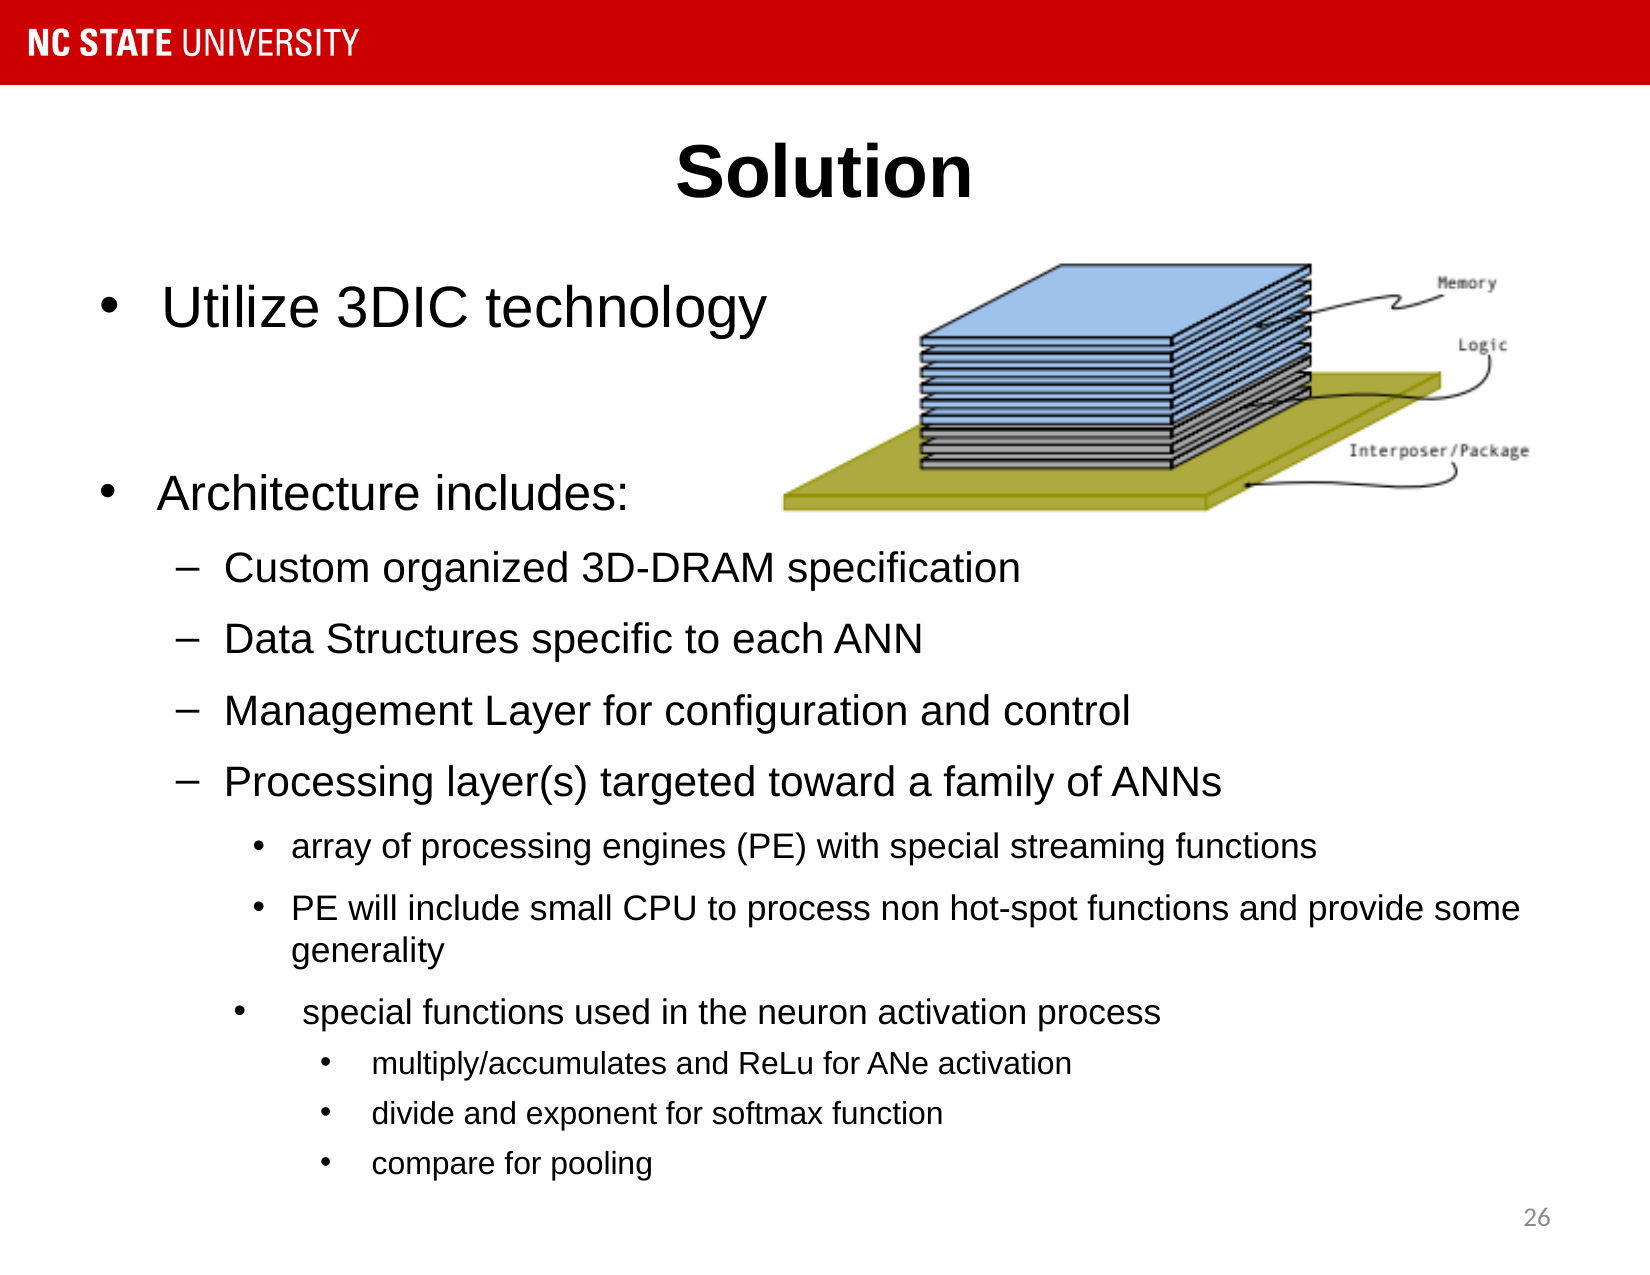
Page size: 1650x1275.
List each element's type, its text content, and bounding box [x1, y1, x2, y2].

title Solution [82, 96, 1568, 239]
slide_number 26 [1182, 1197, 1568, 1250]
picture [0, 0, 1650, 85]
text_box Architecture includes: Custom organized 3D-DRAM specification Data Structures specific to each ANN Management Layer for configuration and control Processing layer(s) targeted toward a family of ANNs array of processing engines (PE) with special streaming functions PE will include small CPU to process non hot-spot functions and provide some generality special functions used in the neuron activation process multiply/accumulates and ReLu for ANe activation divide and exponent for softmax function compare for pooling [82, 452, 1568, 1197]
picture [777, 260, 1534, 515]
list Utilize 3DIC technology [82, 260, 776, 452]
